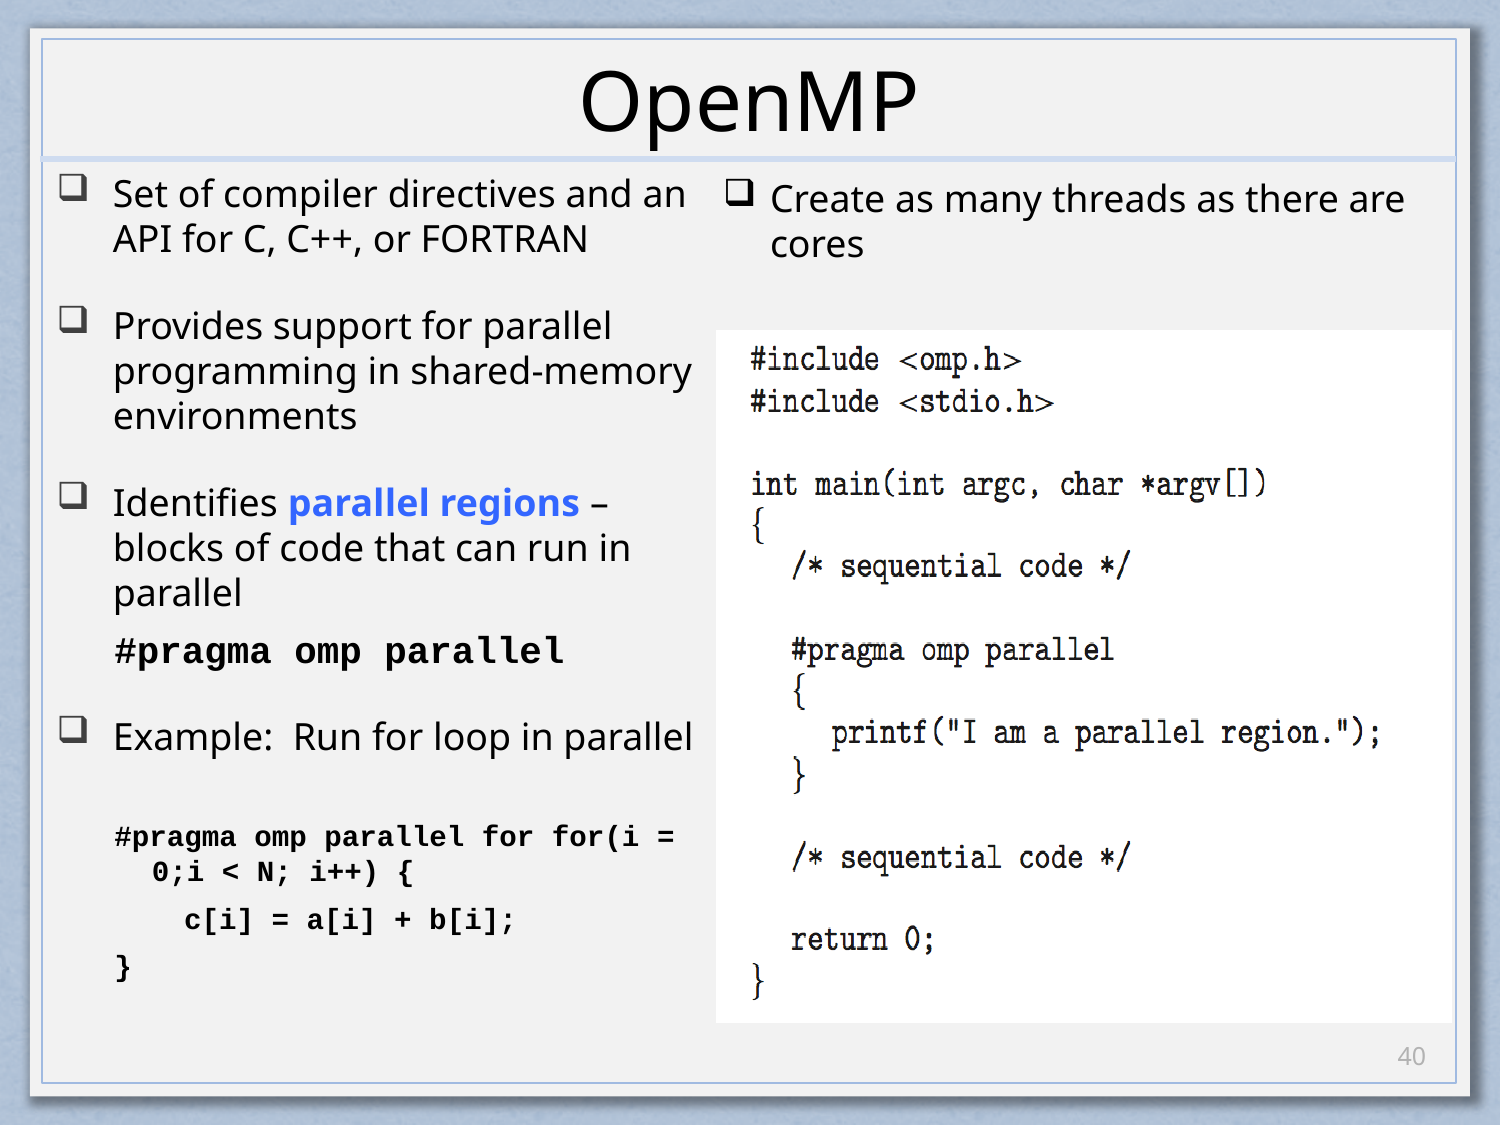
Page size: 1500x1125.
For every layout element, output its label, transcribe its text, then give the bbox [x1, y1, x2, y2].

text_box Set of compiler directives and an API for C, C++, or FORTRAN Provides support for parallel programming in shared-memory environments Identifies parallel regions – blocks of code that can run in parallel #pragma omp parallel Example: Run for loop in parallel #pragma omp parallel for for(i = 0;i < N; i++) { c[i] = a[i] + b[i]; } [41, 162, 717, 1079]
picture [715, 329, 1453, 1024]
text_box Create as many threads as there are cores [708, 167, 1452, 318]
title OpenMP [41, 40, 1457, 157]
slide_number 39 [1367, 1036, 1457, 1079]
